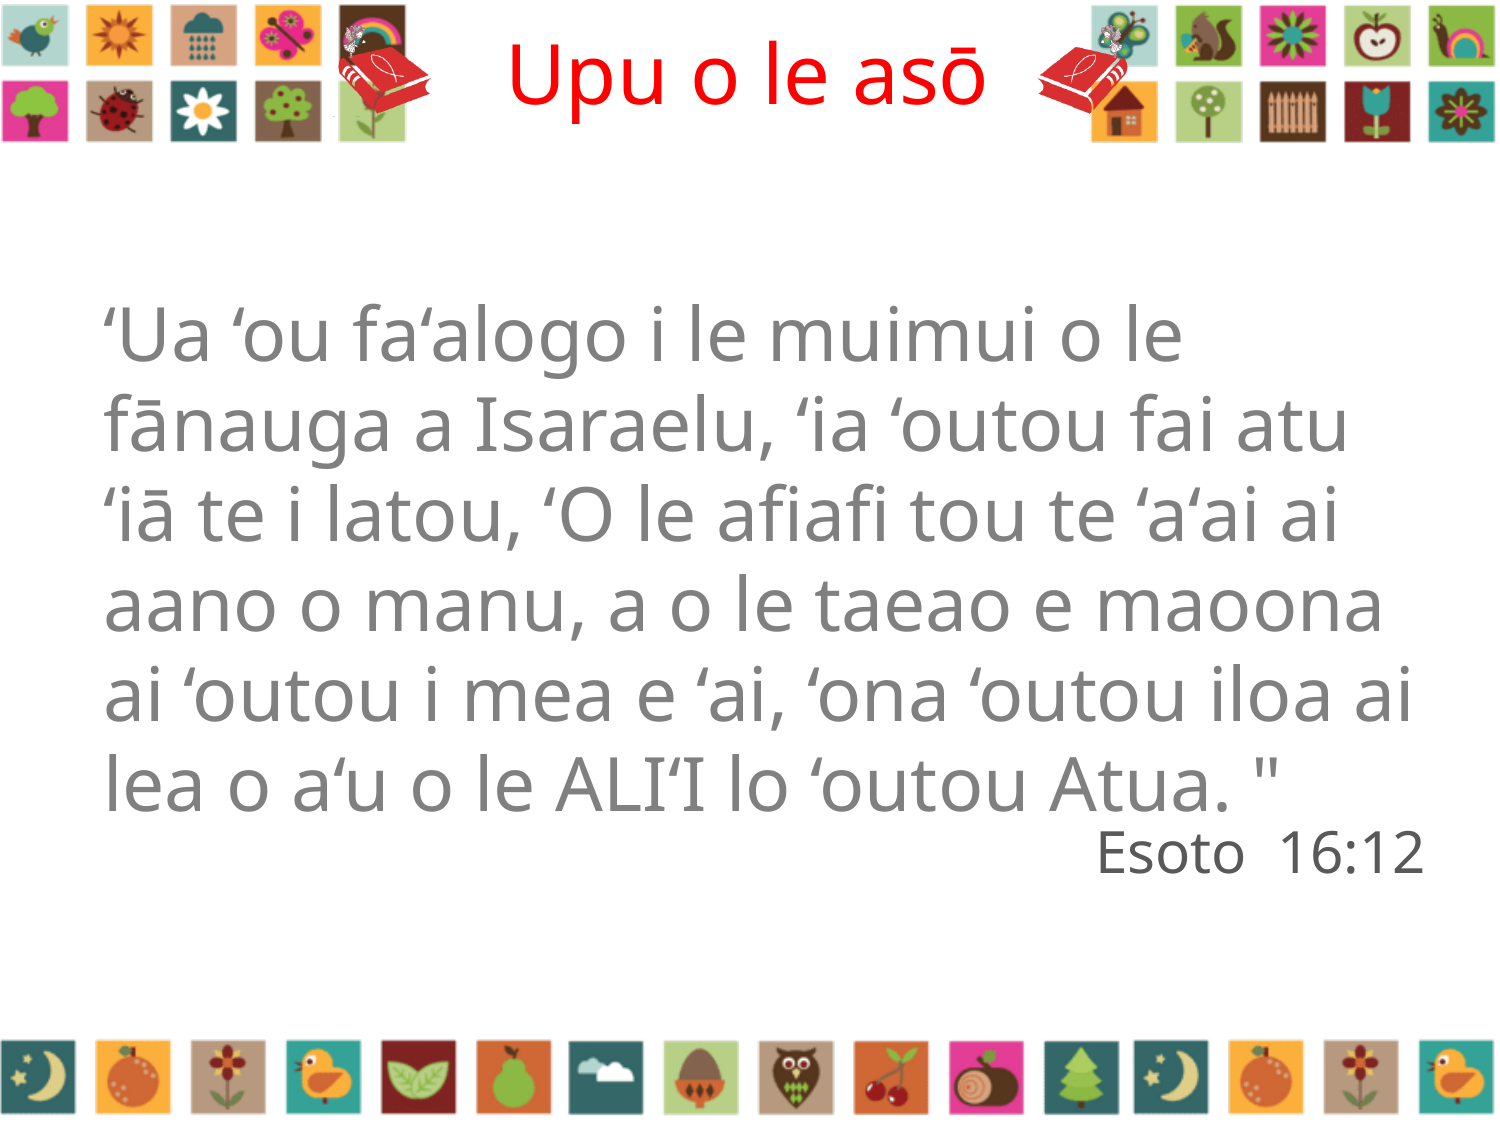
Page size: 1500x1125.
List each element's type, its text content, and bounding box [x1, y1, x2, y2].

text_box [0, 1028, 1500, 1118]
text_box Upu o le asō [425, 13, 1078, 129]
picture [0, 3, 463, 150]
picture [1005, 3, 1500, 150]
text_box Esoto 16:12 [808, 807, 1441, 893]
text_box ‘Ua ‘ou fa‘alogo i le muimui o le fānauga a Isaraelu, ‘ia ‘outou fai atu ‘iā te i latou, ‘O le afiafi tou te ‘a‘ai ai aano o manu, a o le taeao e maoona ai ‘outou i mea e ‘ai, ‘ona ‘outou iloa ai lea o a‘u o le ALI‘I lo ‘outou Atua. " [88, 278, 1436, 834]
